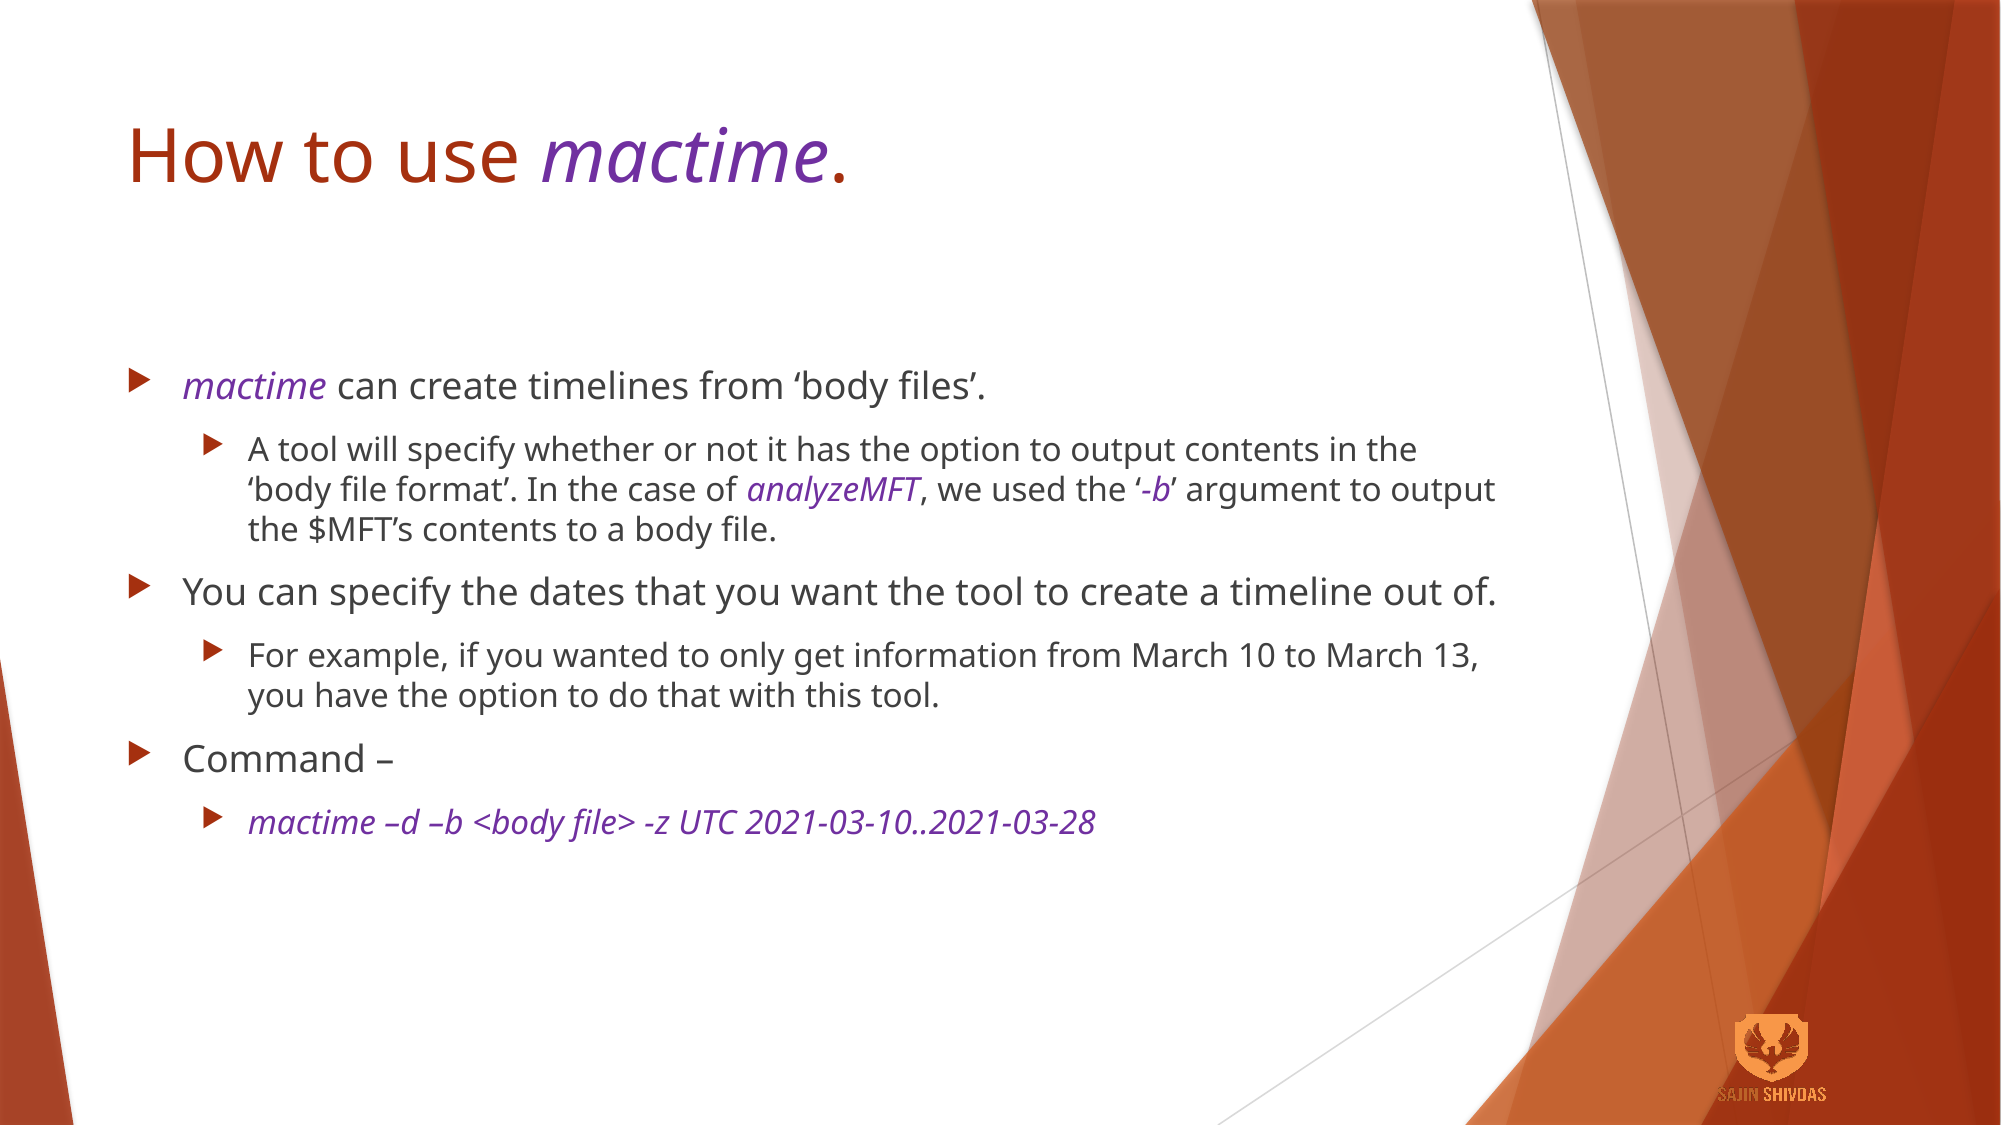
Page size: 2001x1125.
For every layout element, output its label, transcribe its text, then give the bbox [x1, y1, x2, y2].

list mactime can create timelines from ‘body files’. A tool will specify whether or not it has the option to output contents in the ‘body file format’. In the case of analyzeMFT, we used the ‘-b’ argument to output the $MFT’s contents to a body file. You can specify the dates that you want the tool to create a timeline out of. For example, if you wanted to only get information from March 10 to March 13, you have the option to do that with this tool. Command – mactime –d –b <body file> -z UTC 2021-03-10..2021-03-28 [111, 354, 1522, 992]
title How to use mactime. [111, 99, 1522, 317]
picture [1716, 1013, 1827, 1103]
